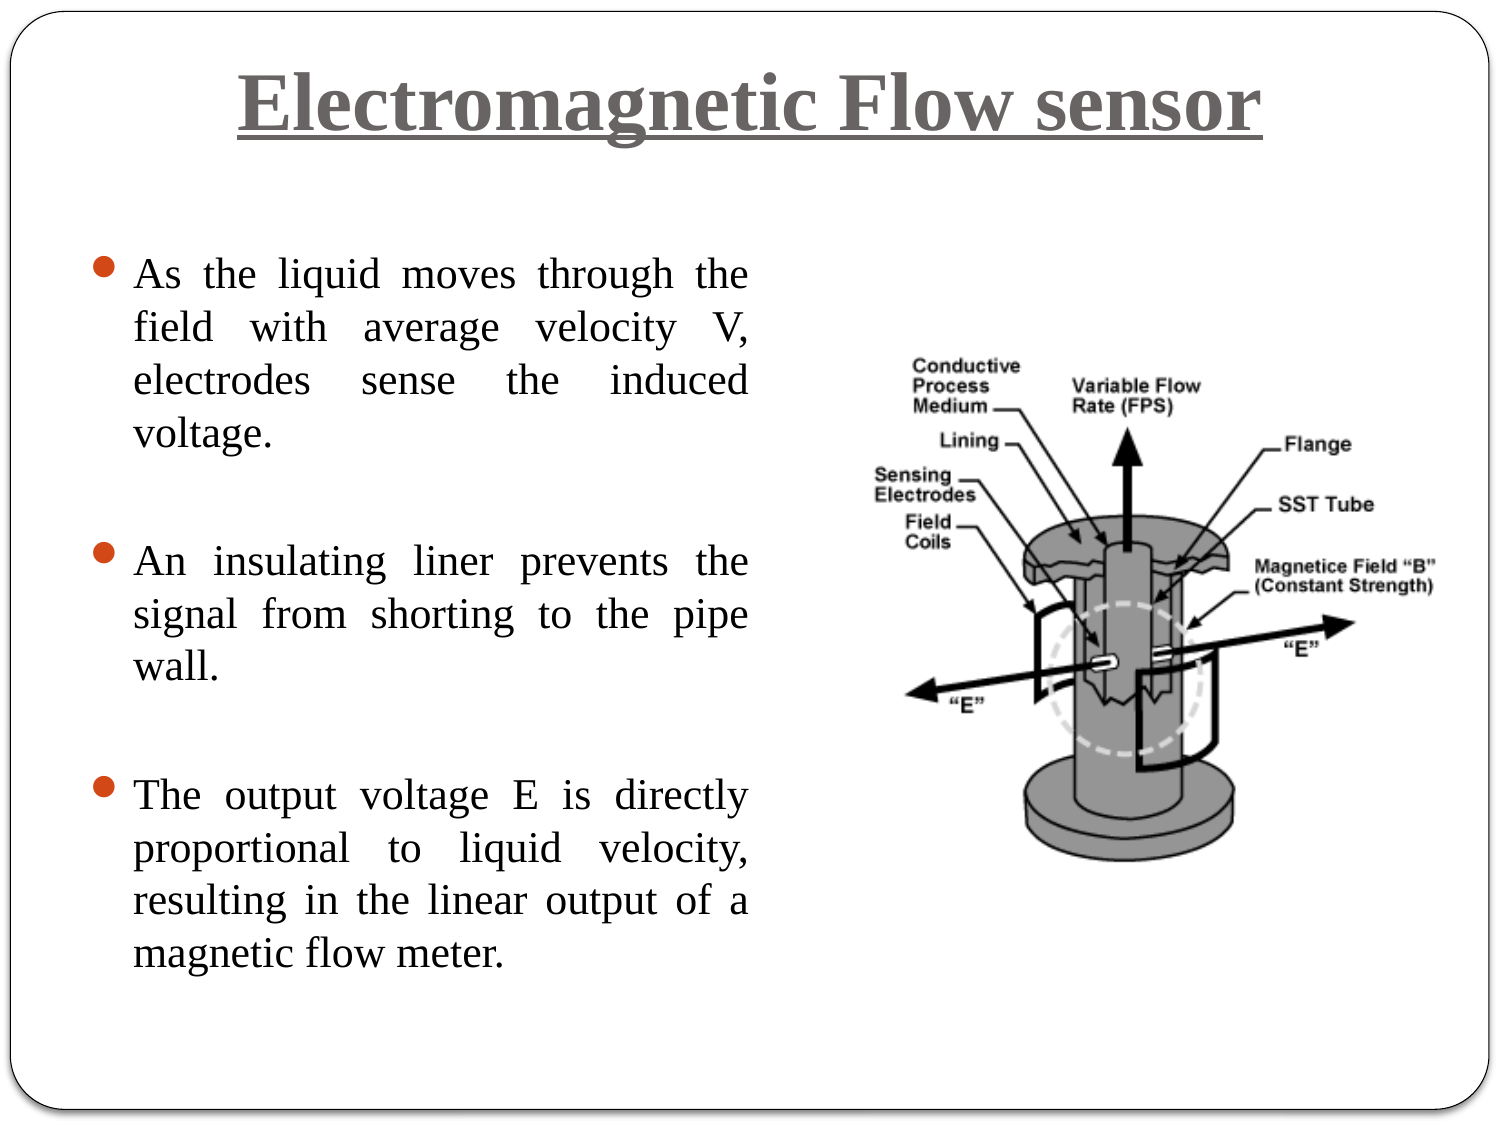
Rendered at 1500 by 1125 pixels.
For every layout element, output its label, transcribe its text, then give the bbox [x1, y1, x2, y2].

title Electromagnetic Flow sensor [0, 0, 1500, 163]
list As the liquid moves through the field with average velocity V, electrodes sense the induced voltage. An insulating liner prevents the signal from shorting to the pipe wall. The output voltage E is directly proportional to liquid velocity, resulting in the linear output of a magnetic flow meter. [75, 237, 766, 988]
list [871, 354, 1441, 901]
